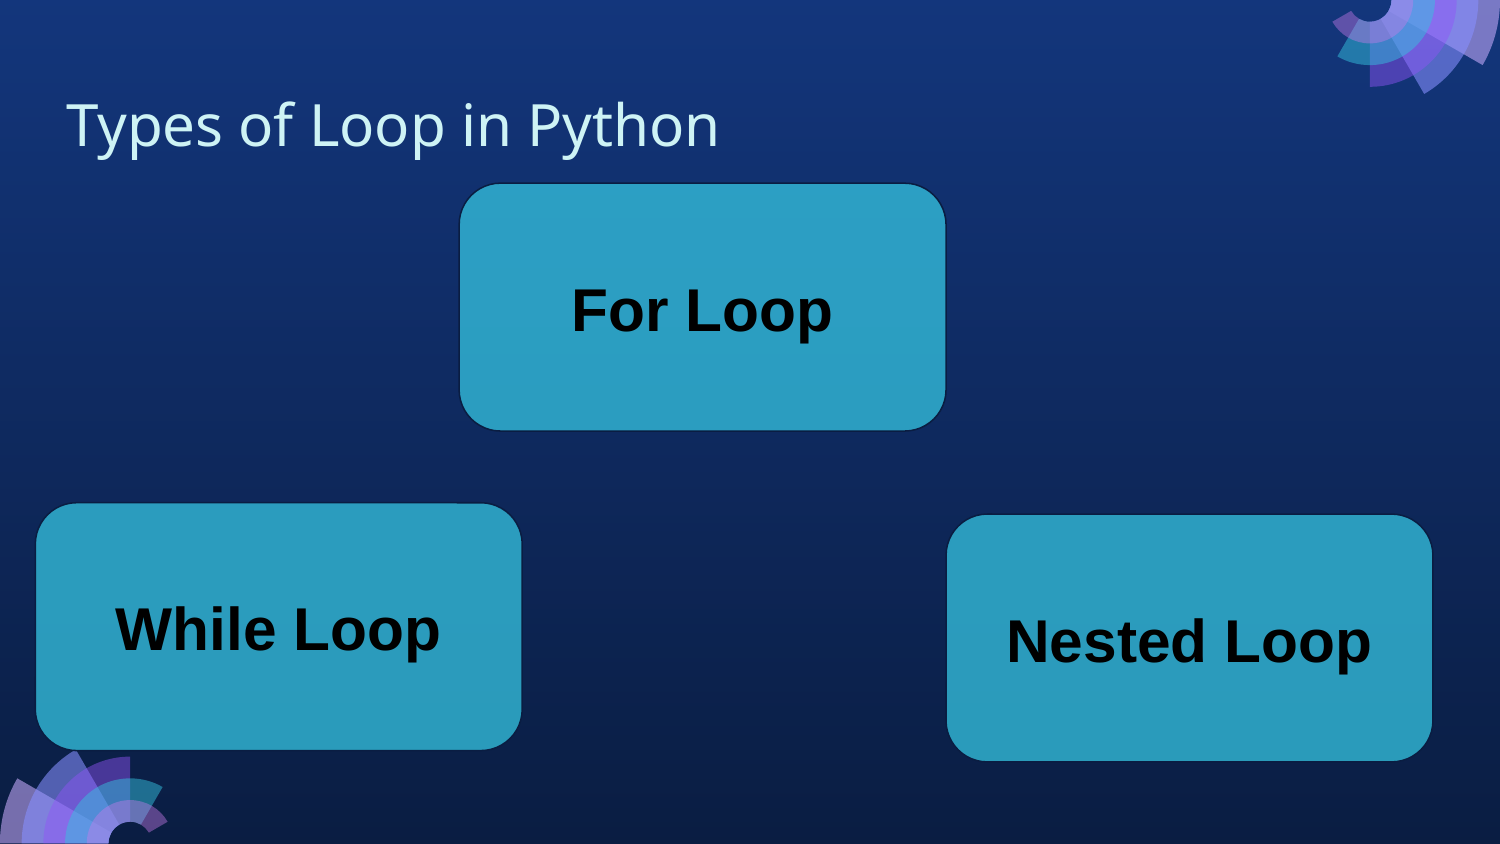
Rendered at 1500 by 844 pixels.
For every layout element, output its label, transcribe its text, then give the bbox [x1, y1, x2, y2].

title Types of Loop in Python [51, 72, 1456, 174]
text_box Nested Loop [946, 514, 1433, 762]
text_box For Loop [459, 183, 947, 432]
text_box While Loop [35, 502, 523, 751]
